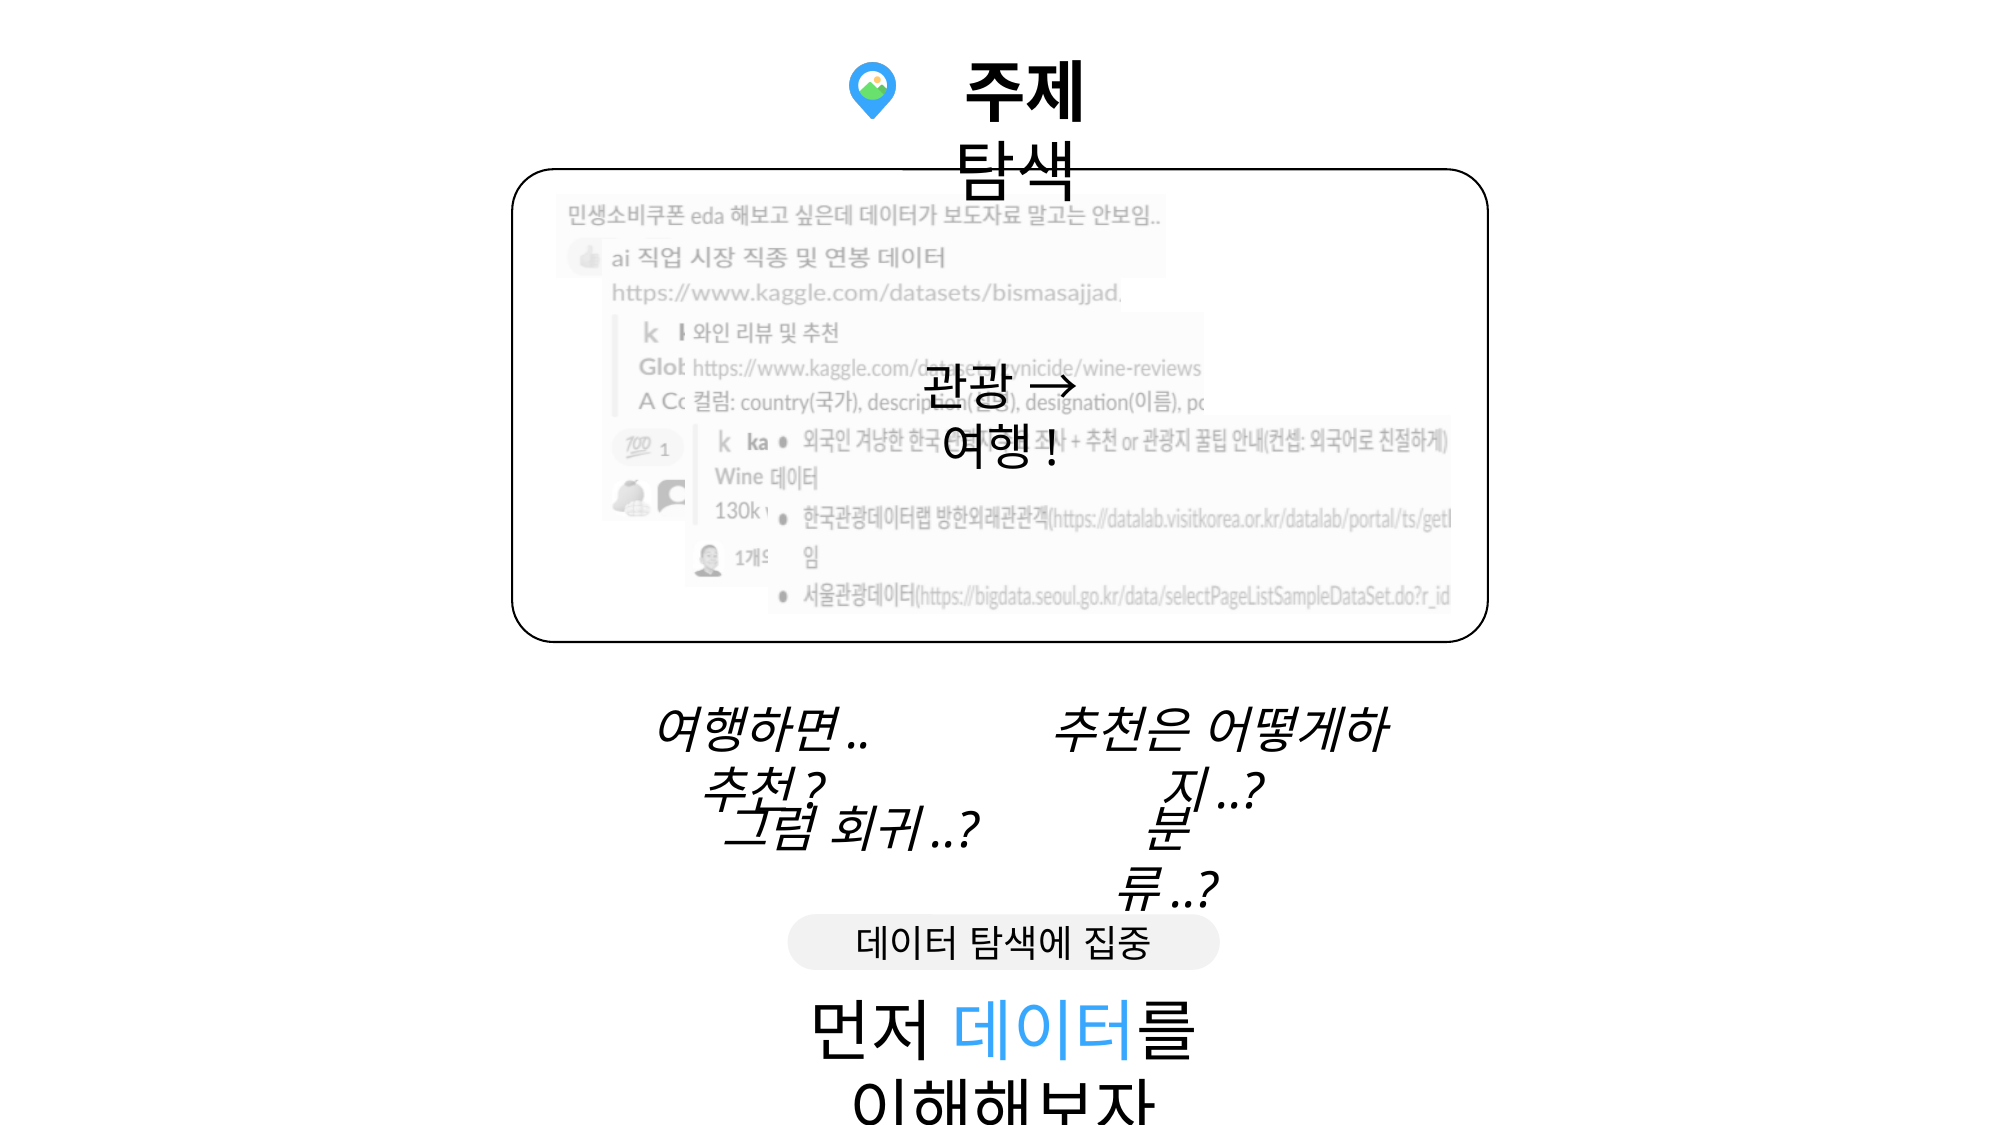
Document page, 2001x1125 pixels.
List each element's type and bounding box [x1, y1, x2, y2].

text_box [511, 168, 1489, 643]
text_box [689, 913, 1318, 1078]
text_box [833, 42, 1167, 140]
text_box [601, 690, 1441, 866]
